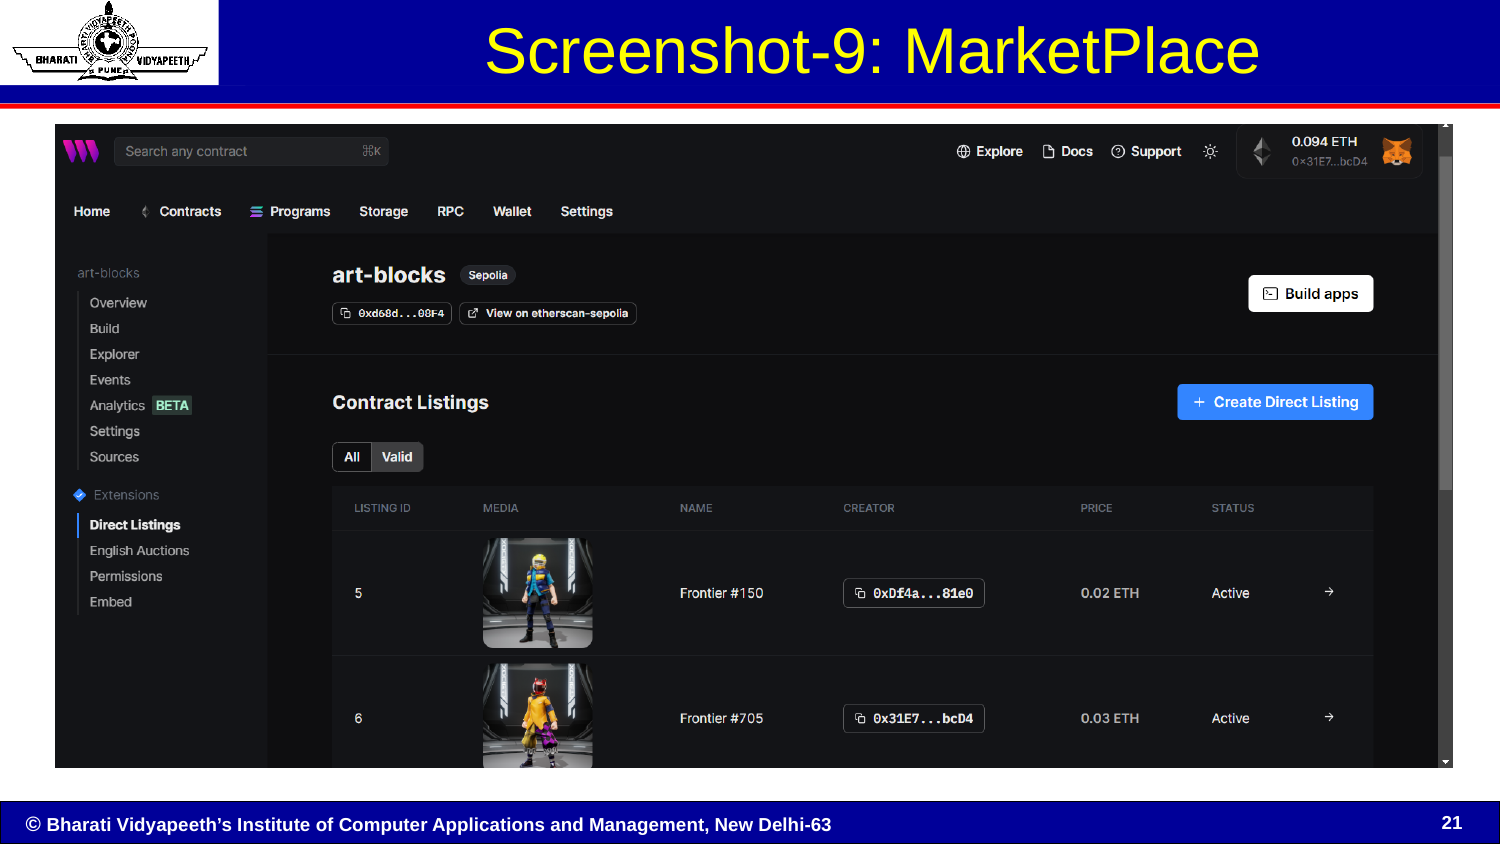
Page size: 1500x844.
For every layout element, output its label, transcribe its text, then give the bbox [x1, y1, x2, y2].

picture [12, 1, 208, 81]
title Screenshot-9: MarketPlace [246, 2, 1500, 85]
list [55, 124, 1453, 768]
